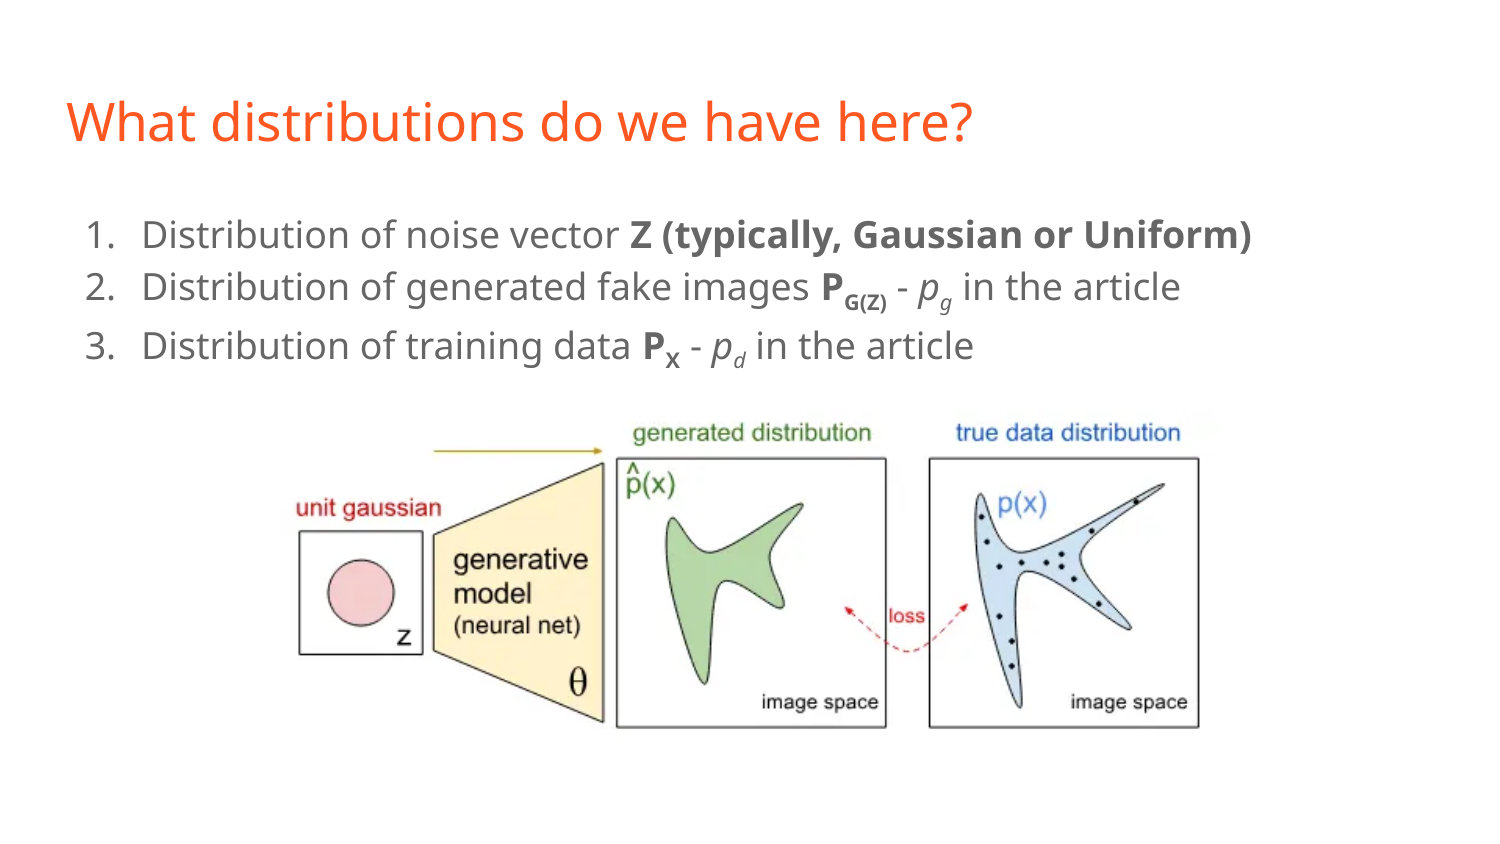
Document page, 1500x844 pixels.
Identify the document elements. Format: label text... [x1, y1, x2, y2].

title What distributions do we have here? [51, 72, 1449, 167]
picture [280, 409, 1220, 740]
list Distribution of noise vector Z (typically, Gaussian or Uniform) Distribution of generated fake images PG(Z) - pg in the article Distribution of training data PX - pd in the article [51, 189, 1449, 750]
